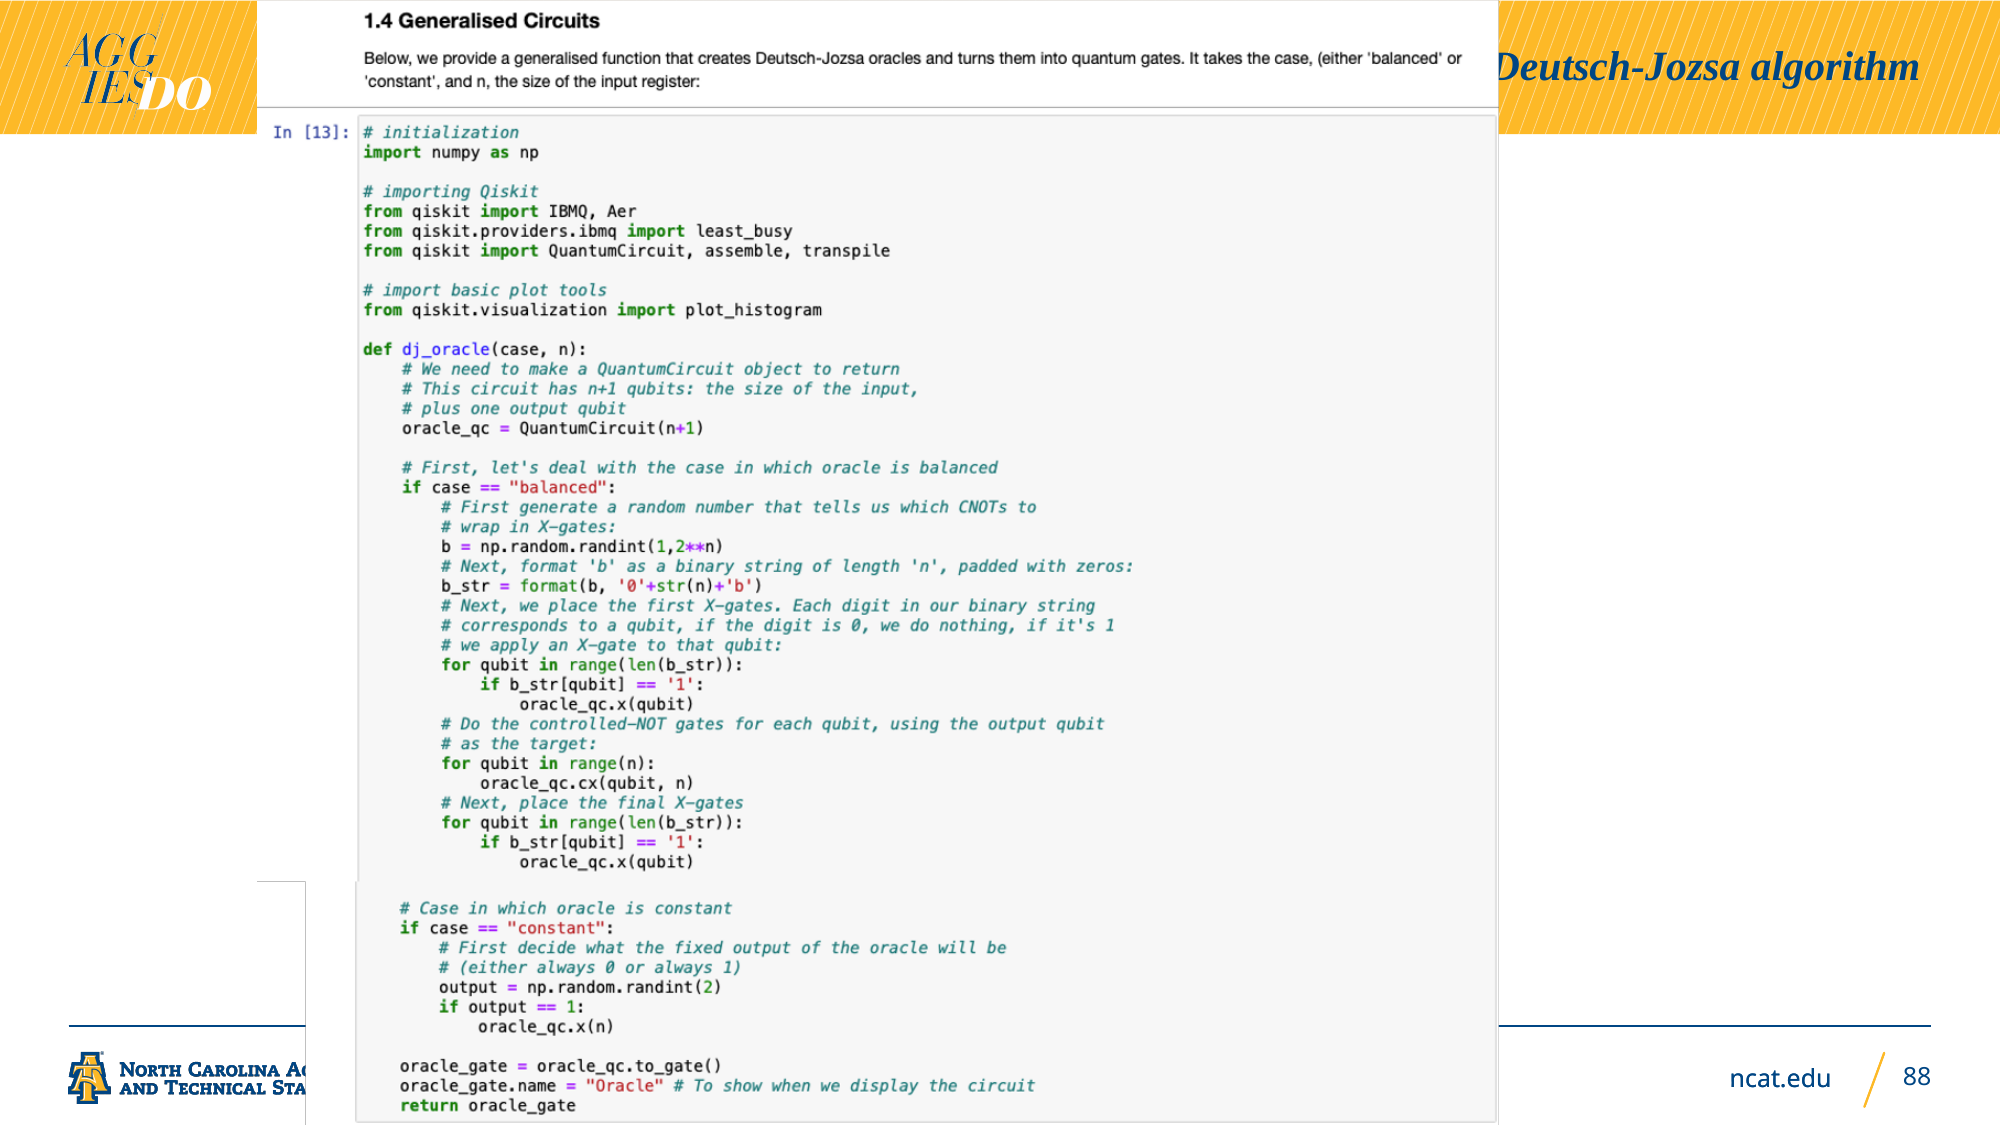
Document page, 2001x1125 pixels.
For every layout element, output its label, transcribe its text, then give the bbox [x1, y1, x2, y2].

picture [63, 13, 211, 120]
slide_number 88 [1851, 1052, 1932, 1103]
list Deutsch-Jozsa algorithm [1500, 0, 1932, 135]
picture [68, 0, 1500, 1125]
